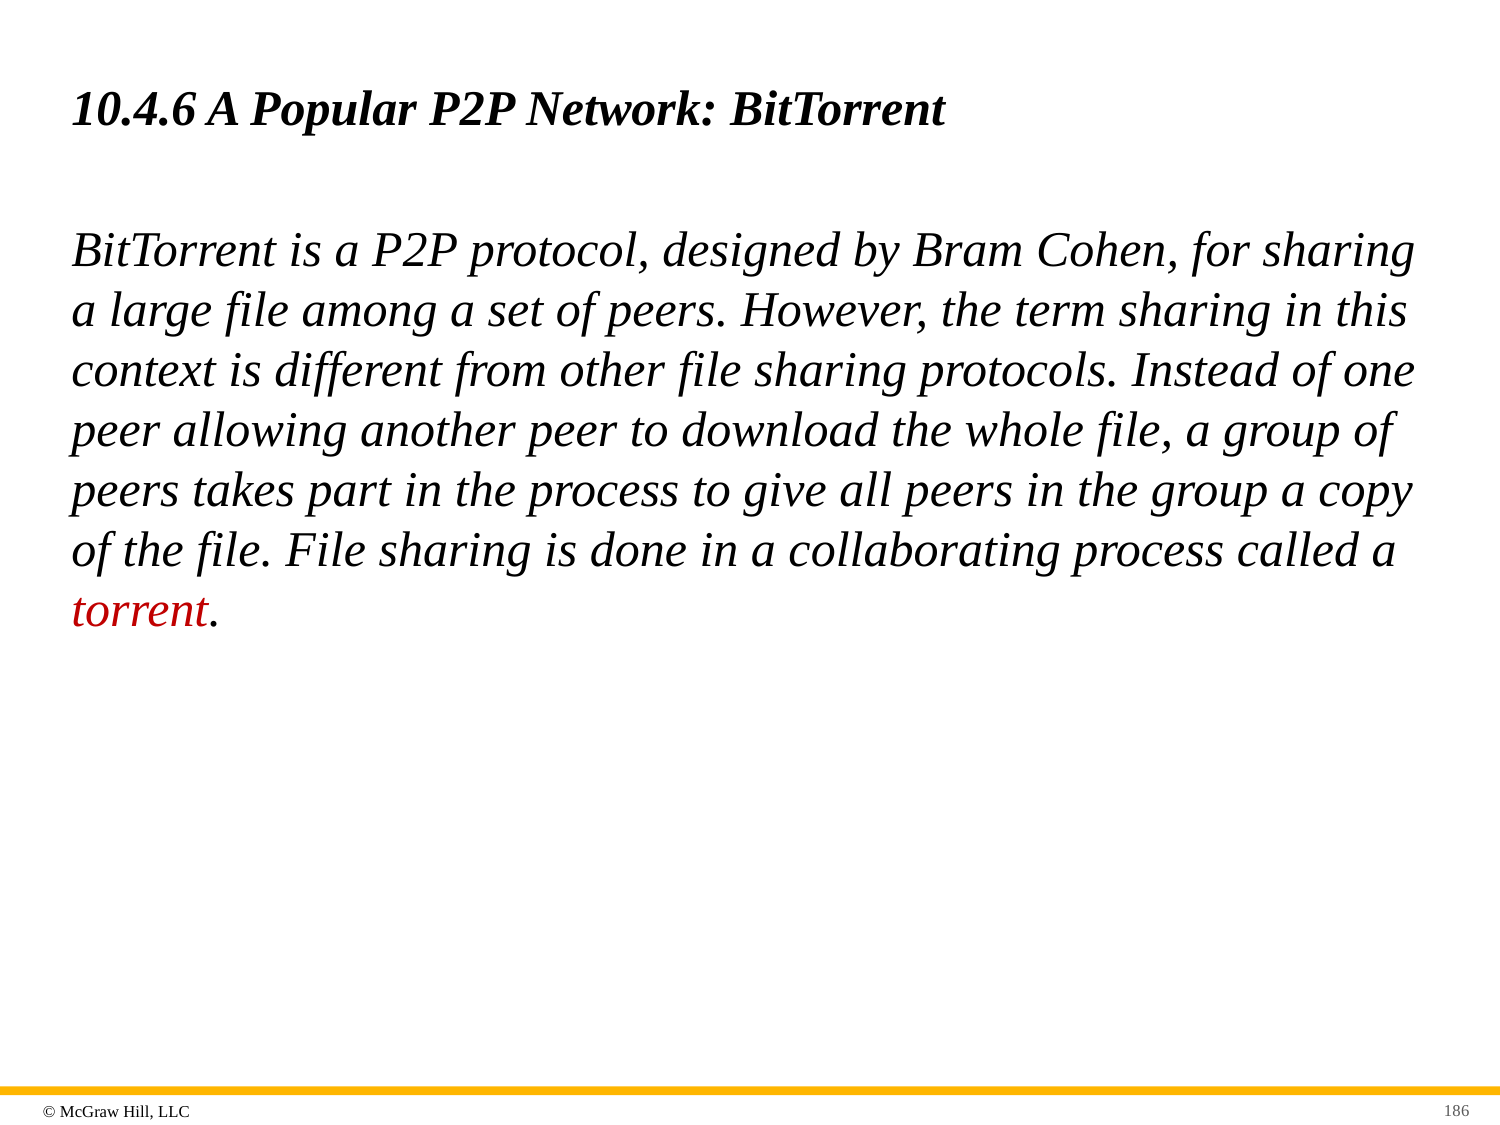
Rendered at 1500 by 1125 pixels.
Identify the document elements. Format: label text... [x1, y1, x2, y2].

title 10.4.6 A Popular P2P Network: BitTorrent [56, 50, 1444, 162]
slide_number 186 [1418, 1096, 1477, 1123]
list BitTorrent is a P2P protocol, designed by Bram Cohen, for sharing a large file among a set of peers. However, the term sharing in this context is different from other file sharing protocols. Instead of one peer allowing another peer to download the whole file, a group of peers takes part in the process to give all peers in the group a copy of the file. File sharing is done in a collaborating process called a torrent. [56, 209, 1444, 1026]
